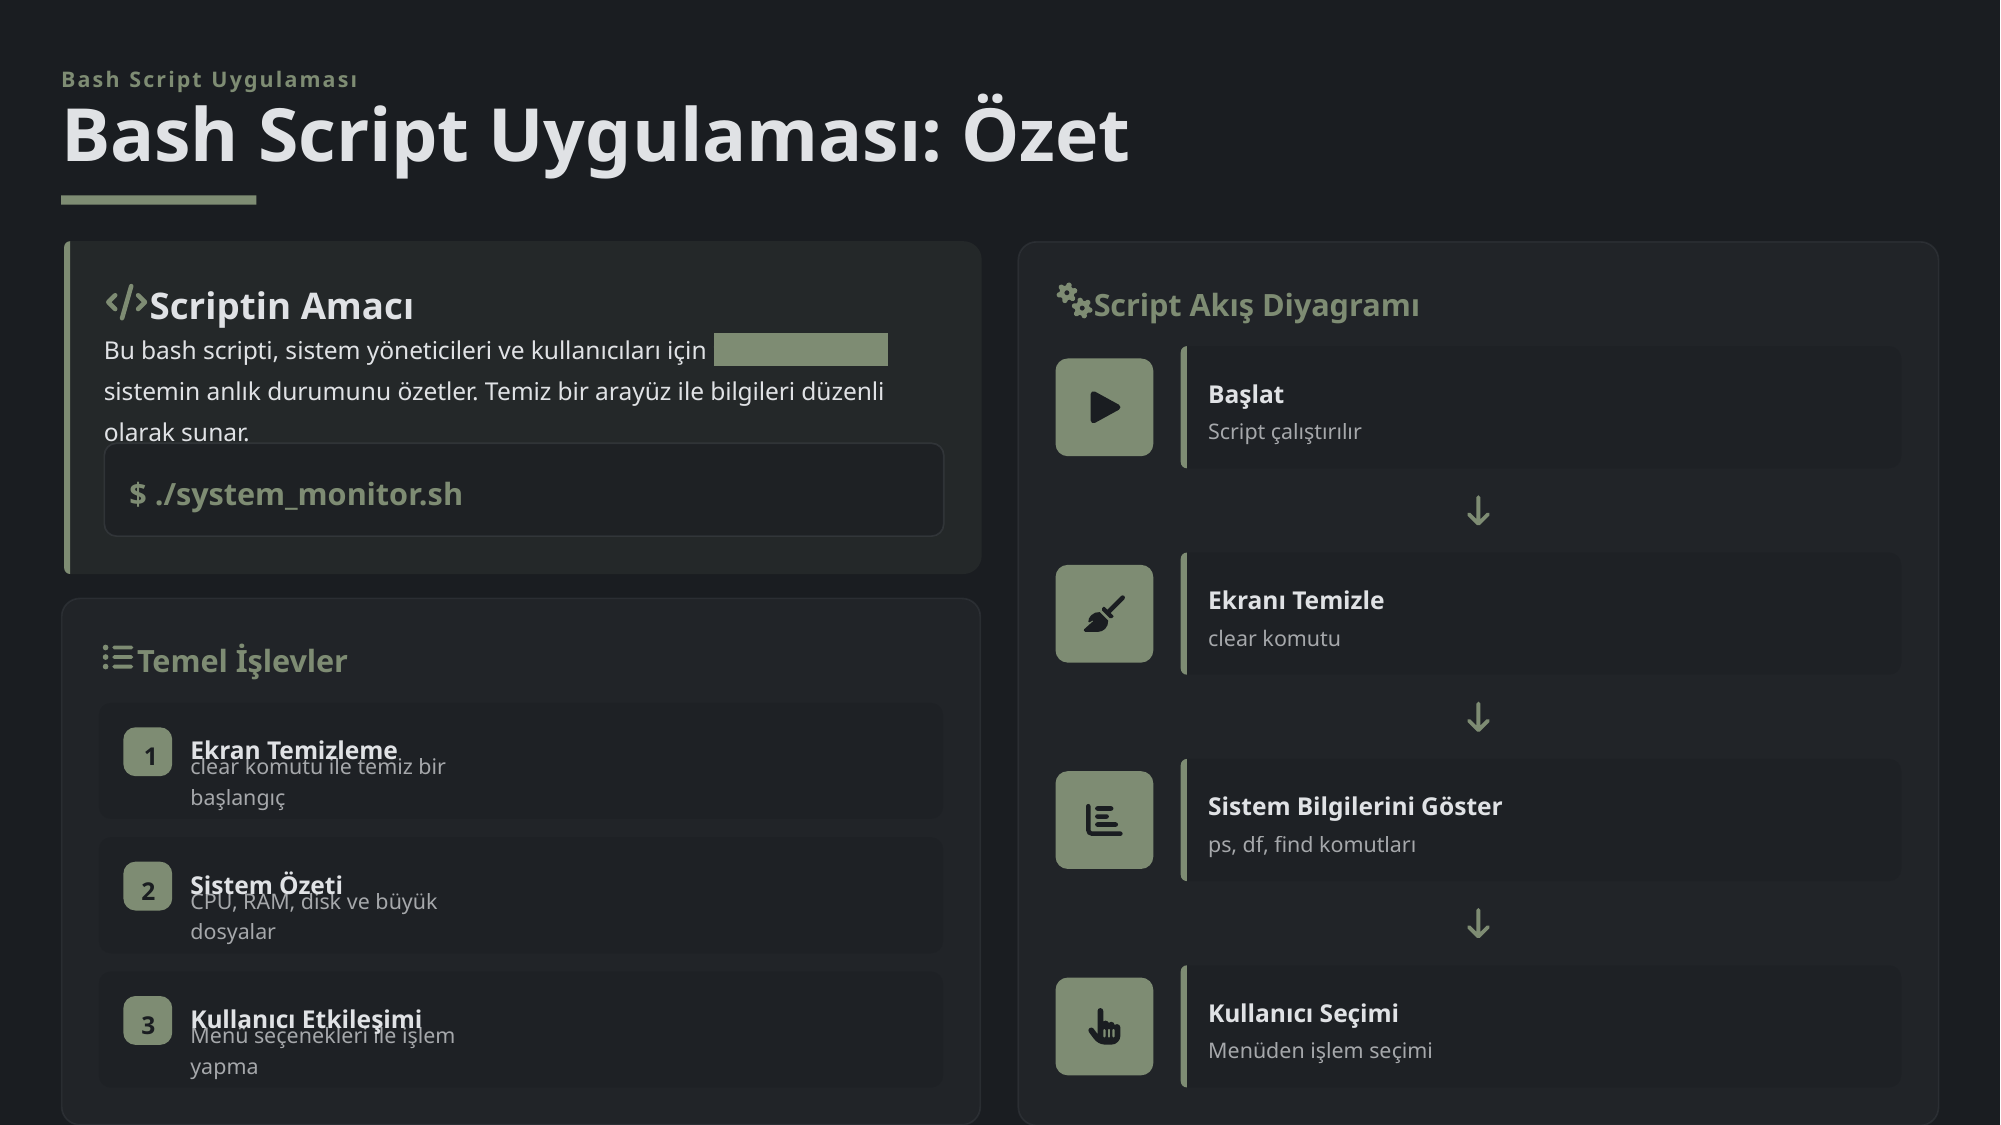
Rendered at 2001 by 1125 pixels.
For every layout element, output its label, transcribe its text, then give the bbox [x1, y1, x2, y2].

text_box [1180, 552, 1187, 675]
text_box [112, 655, 134, 659]
text_box [71, 241, 982, 575]
text_box [1056, 282, 1078, 304]
text_box [1467, 495, 1490, 526]
text_box [1055, 358, 1154, 457]
text_box [1090, 391, 1121, 423]
text_box [123, 996, 173, 1045]
text_box [102, 654, 109, 660]
text_box [112, 664, 134, 669]
text_box [102, 663, 109, 670]
text_box [1467, 907, 1490, 938]
text_box Bash Script Uygulaması: Özet [61, 103, 1976, 178]
text_box [1187, 552, 1902, 675]
text_box [112, 645, 134, 650]
text_box Script çalıştırılır [1208, 413, 1888, 444]
text_box Başlat [1208, 370, 1890, 408]
text_box [98, 971, 944, 1088]
text_box [1055, 564, 1154, 663]
text_box [1086, 803, 1123, 836]
text_box Menü seçenekleri ile işlem yapma [190, 1032, 513, 1064]
text_box [1187, 758, 1902, 882]
text_box [64, 241, 71, 575]
text_box clear komutu [1208, 619, 1888, 651]
text_box Scriptin Amacı [149, 277, 964, 327]
text_box Ekranı Temizle [1208, 577, 1890, 614]
text_box [1102, 595, 1125, 619]
text_box 3 [141, 1002, 168, 1039]
text_box [1180, 346, 1187, 469]
text_box Ekran Temizleme [190, 727, 528, 764]
text_box [123, 861, 173, 911]
text_box [1180, 965, 1187, 1088]
text_box [1088, 1008, 1121, 1045]
text_box [119, 283, 134, 321]
text_box [61, 195, 257, 205]
text_box [1071, 297, 1093, 319]
text_box [1083, 612, 1109, 632]
text_box [1018, 241, 1939, 1125]
text_box [1055, 977, 1154, 1076]
text_box [106, 293, 118, 312]
text_box [1187, 346, 1902, 469]
text_box Bu bash scripti, sistem yöneticileri ve kullanıcıları için tek bir komutla sistemin anlık durumunu özetler. Temiz bir arayüz ile bilgileri düzenli olarak sunar. [103, 344, 958, 425]
text_box Kullanıcı Seçimi [1208, 989, 1890, 1027]
text_box Script Akış Diyagramı [1093, 279, 1917, 322]
text_box Menüden işlem seçimi [1208, 1032, 1888, 1064]
text_box $ ./system_monitor.sh [129, 471, 498, 508]
text_box ps, df, find komutları [1208, 826, 1888, 857]
text_box Sistem Bilgilerini Göster [1208, 783, 1890, 820]
text_box [135, 293, 148, 312]
text_box [1467, 701, 1490, 732]
text_box CPU, RAM, disk ve büyük dosyalar [190, 898, 516, 929]
text_box [98, 837, 944, 954]
text_box Bash Script Uygulaması [61, 61, 1950, 92]
text_box [1187, 965, 1902, 1088]
text_box 2 [141, 867, 166, 905]
text_box 1 [143, 733, 164, 770]
text_box clear komutu ile temiz bir başlangıç [190, 763, 527, 795]
text_box Kullanıcı Etkileşimi [190, 995, 515, 1033]
text_box [102, 644, 109, 651]
text_box [104, 443, 944, 537]
text_box Temel İşlevler [137, 635, 959, 679]
text_box [98, 702, 944, 819]
text_box [61, 598, 981, 1125]
text_box [123, 727, 173, 777]
text_box [1055, 771, 1154, 869]
text_box [1180, 758, 1187, 882]
text_box Sistem Özeti [190, 861, 518, 899]
